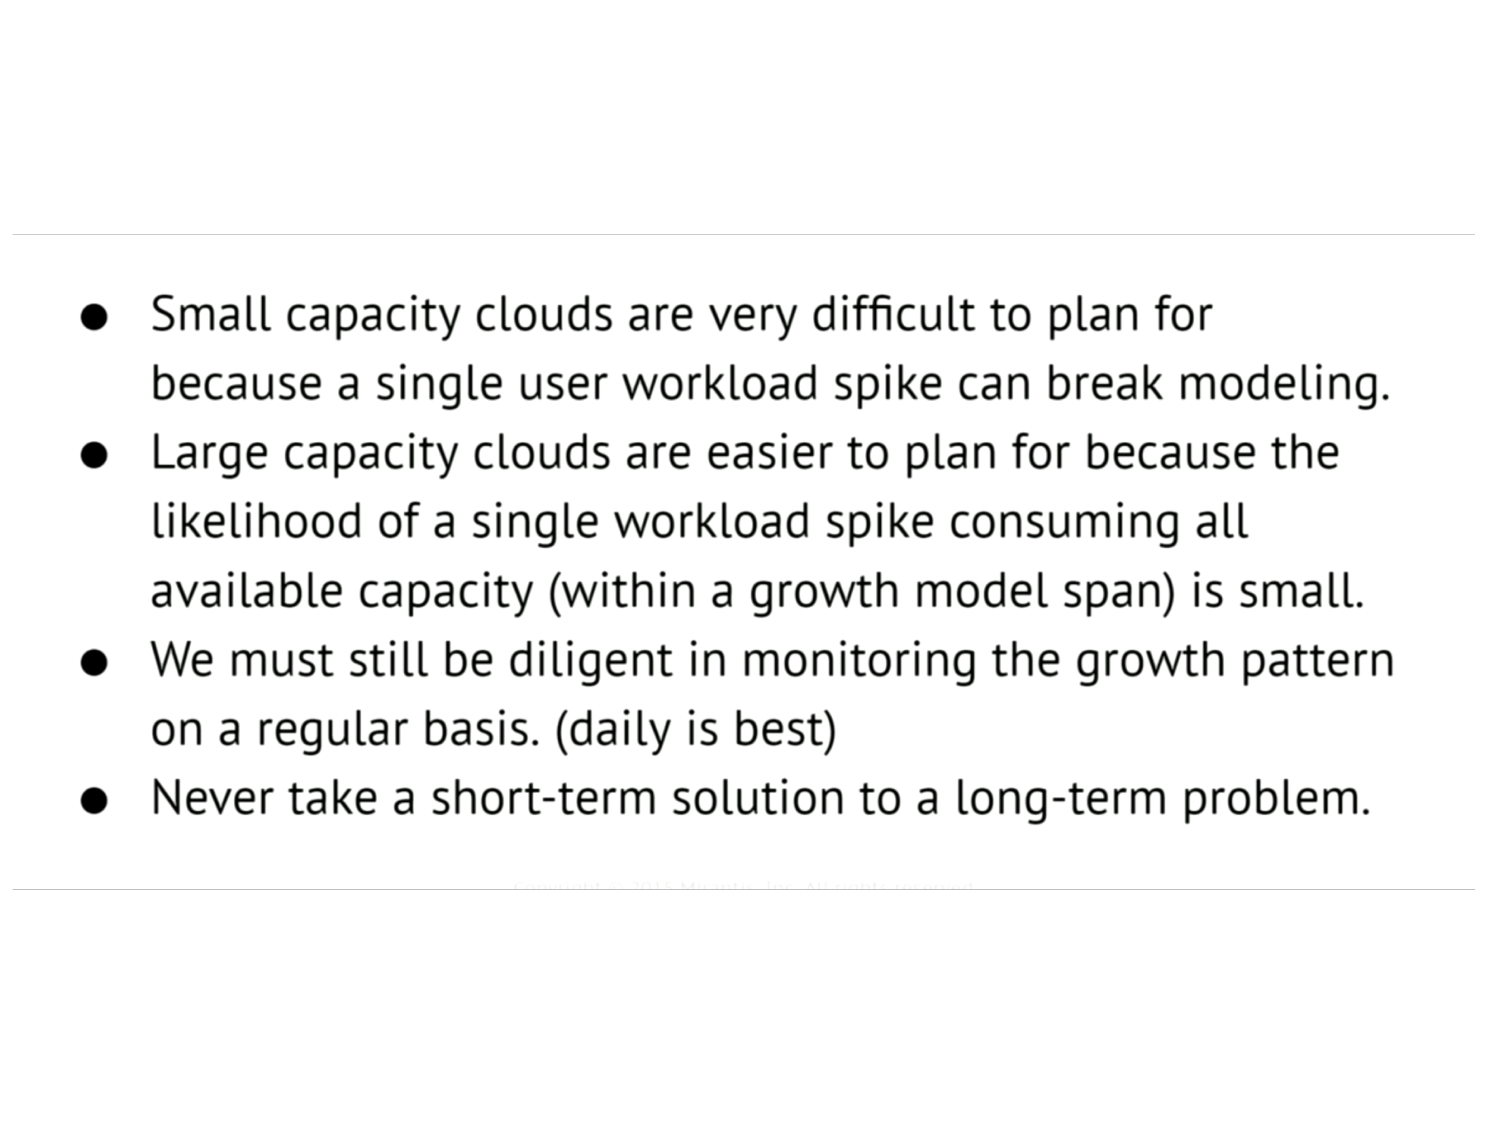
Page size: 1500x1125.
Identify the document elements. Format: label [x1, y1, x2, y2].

text_box [12, 234, 1475, 890]
